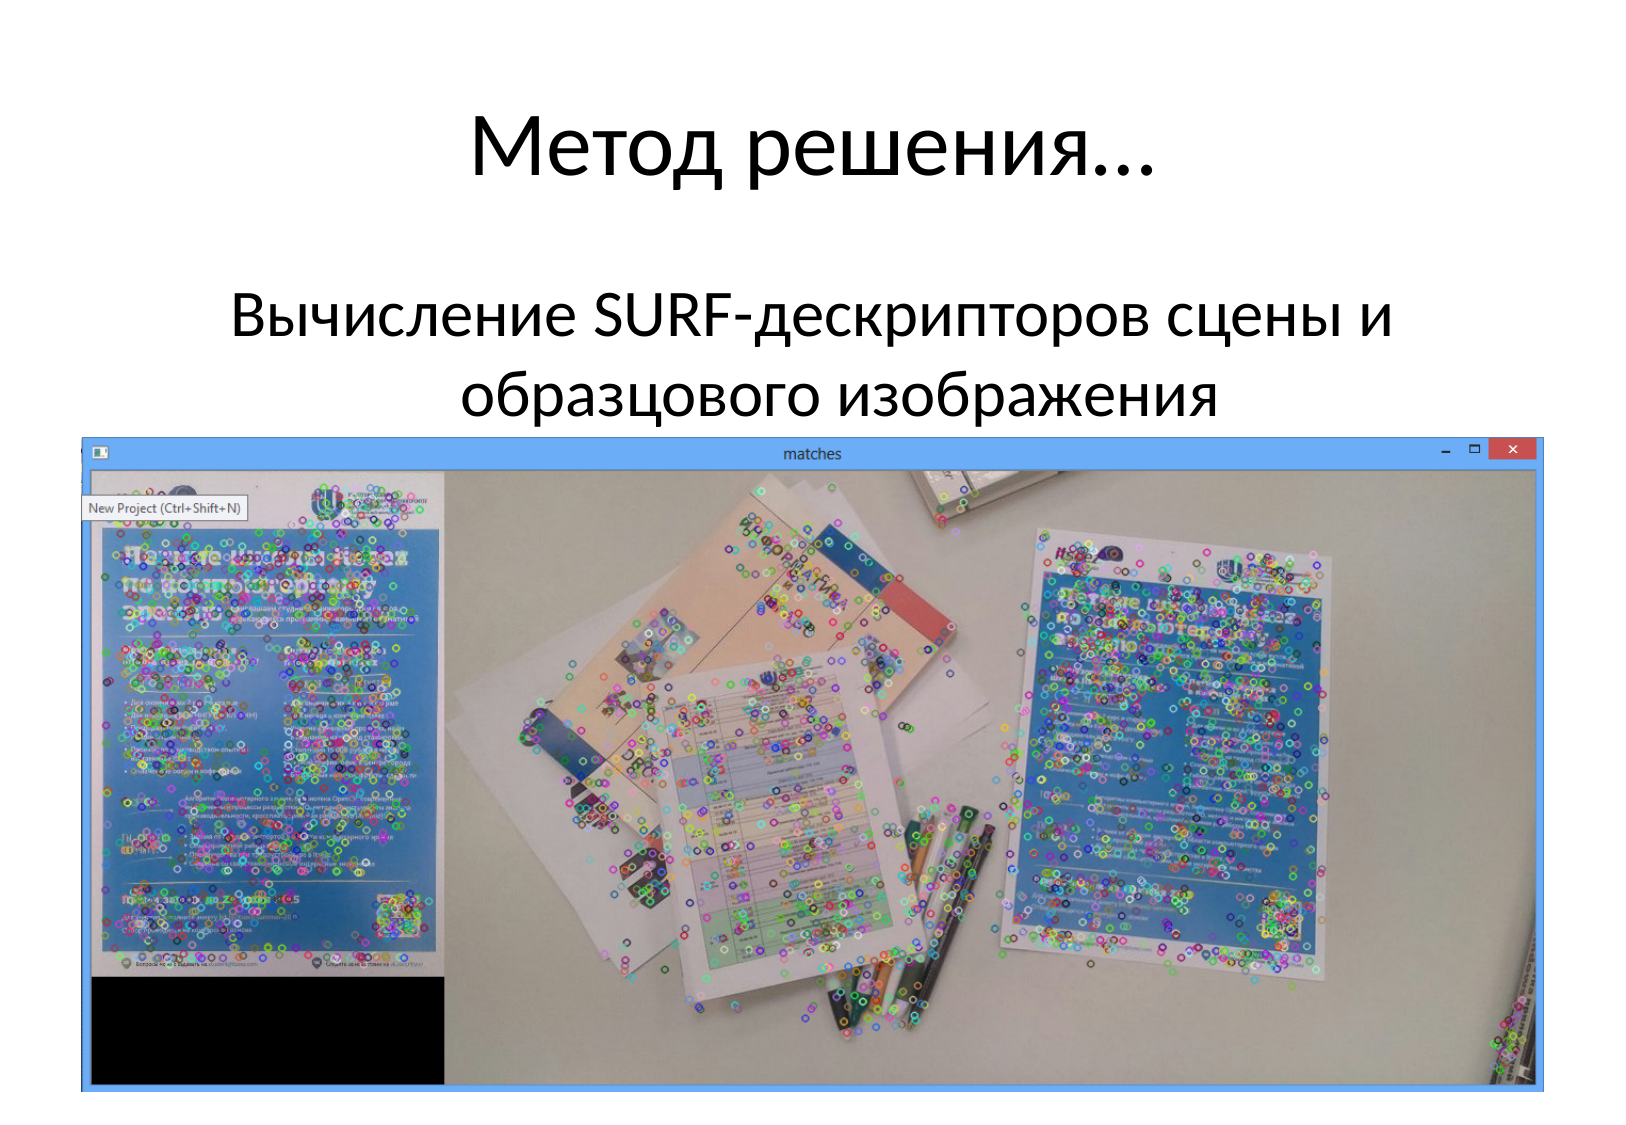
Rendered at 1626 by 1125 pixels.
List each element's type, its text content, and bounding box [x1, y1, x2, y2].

picture [80, 437, 1544, 1092]
title Метод решения… [81, 45, 1544, 233]
list Вычисление SURF-дескрипторов сцены и образцового изображения [81, 262, 1544, 436]
